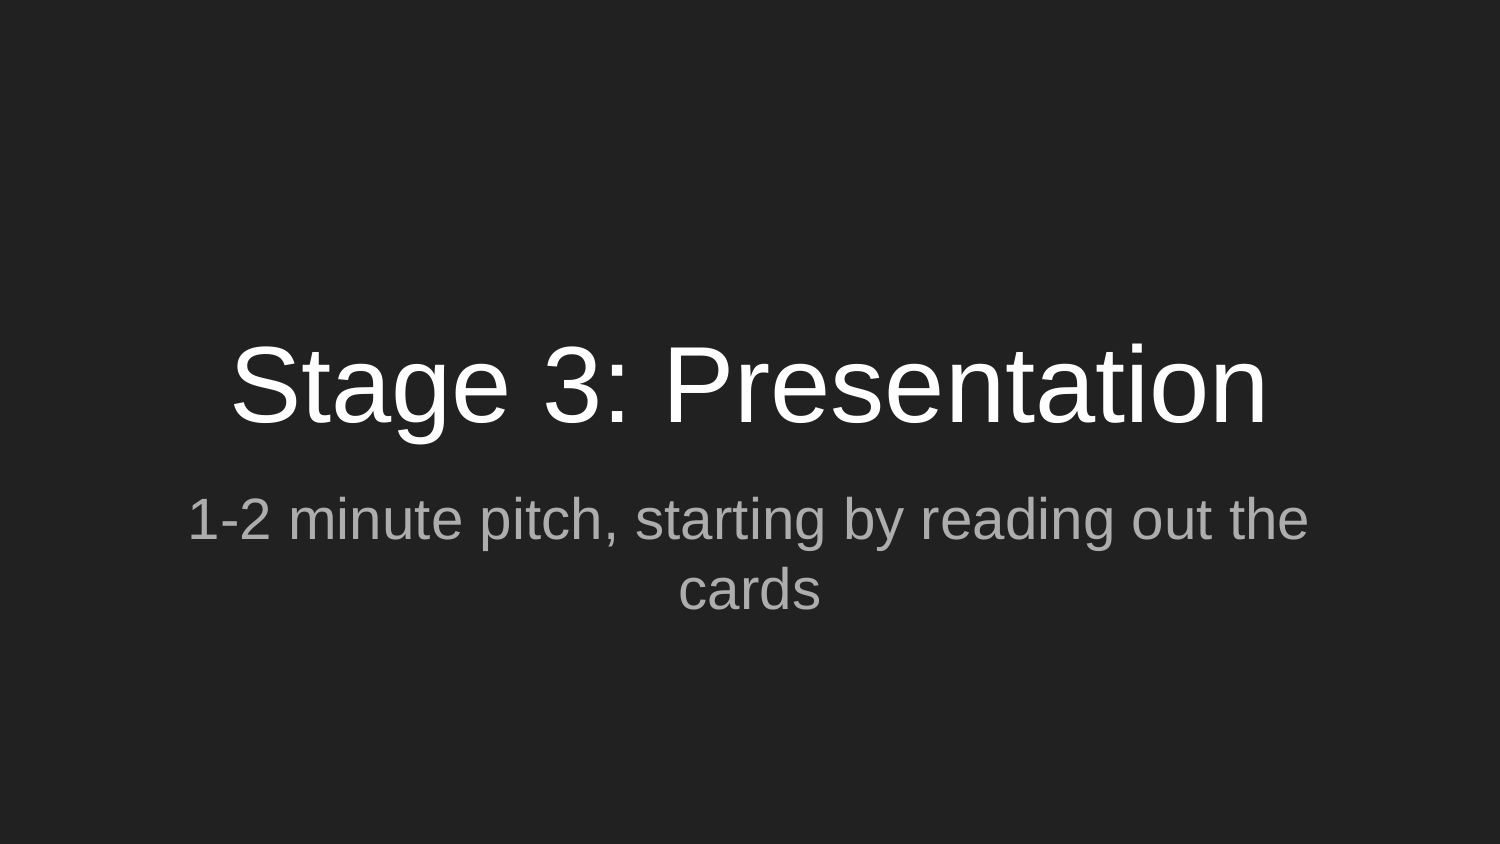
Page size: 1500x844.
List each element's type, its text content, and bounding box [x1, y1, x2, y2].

subtitle 1-2 minute pitch, starting by reading out the cards [112, 465, 1388, 642]
title Stage 3: Presentation [51, 122, 1449, 459]
